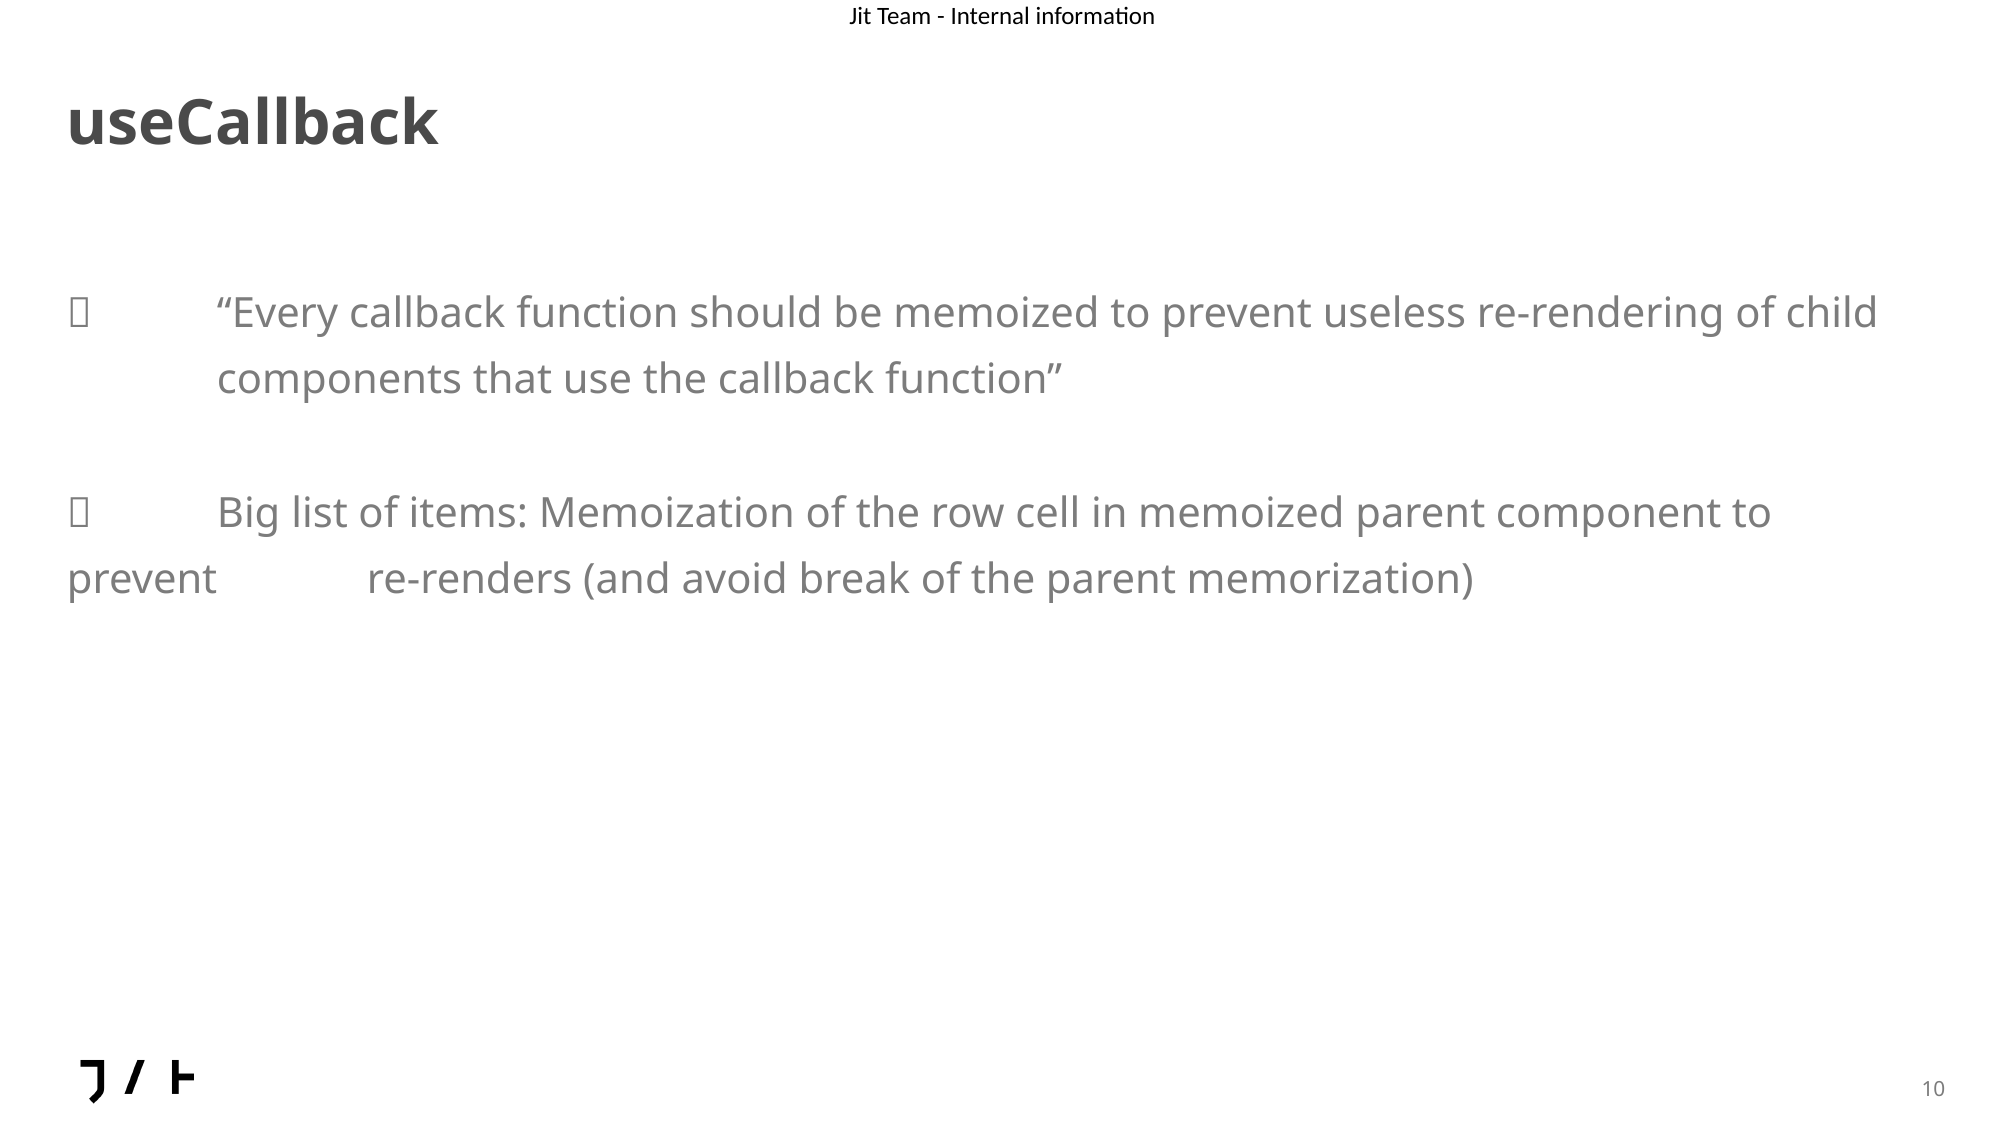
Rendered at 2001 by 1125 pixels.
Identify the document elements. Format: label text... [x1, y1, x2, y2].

slide_number 10 [1903, 1070, 1963, 1110]
picture [66, 1042, 205, 1115]
list ❌ “Every callback function should be memoized to prevent useless re-rendering of child components that use the callback function” ✅ Big list of items: Memoization of the row cell in memoized parent component to prevent re-renders (and avoid break of the parent memorization) [66, 261, 1904, 995]
title useCallback [66, 55, 1904, 157]
